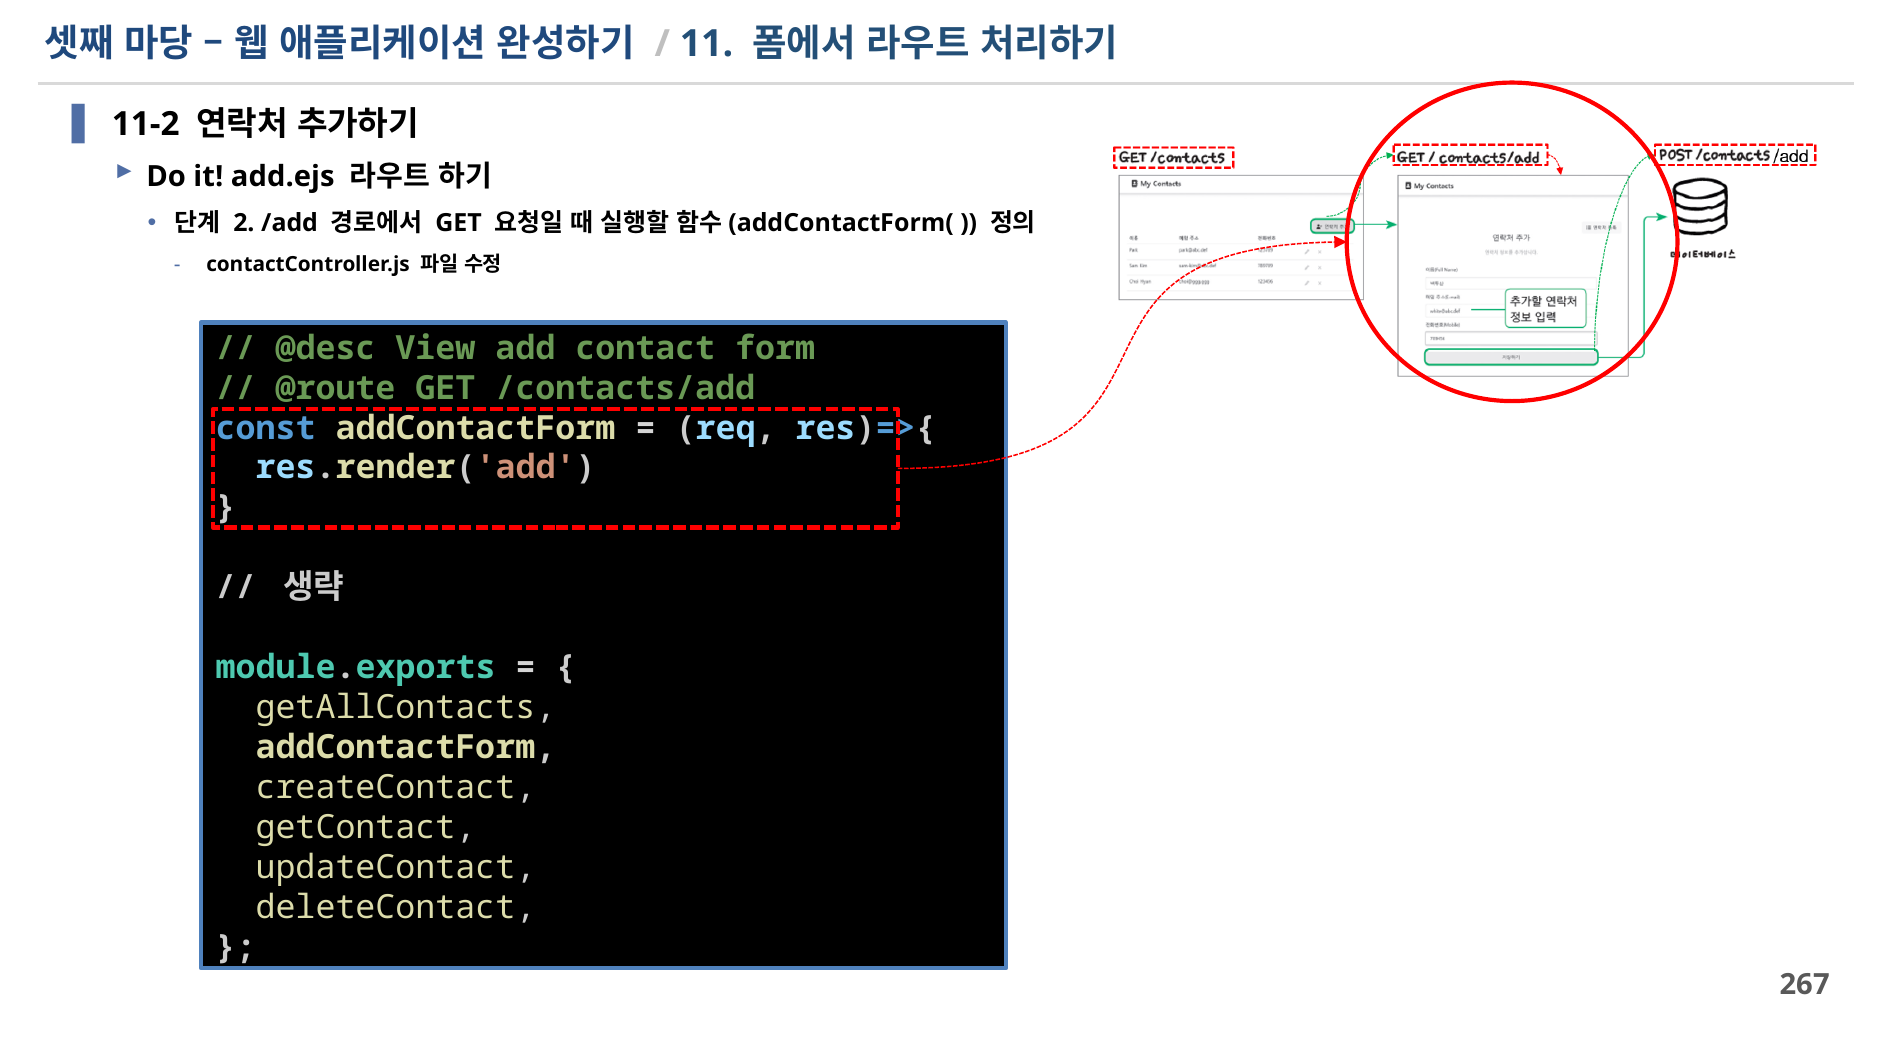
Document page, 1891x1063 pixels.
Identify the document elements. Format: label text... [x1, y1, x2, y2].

text_box // @desc View add contact form // @route GET /contacts/add const addContactForm = (req, res)=>{ res.render('add') } // 생략 module.exports = { getAllContacts, addContactForm, createContact, getContact, updateContact, deleteContact, }; [199, 320, 1008, 970]
text_box [211, 407, 900, 530]
picture [1110, 141, 1820, 378]
slide_number 267 [1703, 956, 1845, 1014]
title 셋째 마당 – 웹 애플리케이션 완성하기 / 11. 폼에서 라우트 처리하기 [29, 11, 1855, 73]
text_box [1434, 385, 1590, 404]
list 11-2 연락처 추가하기 Do it! add.ejs 라우트 하기 단계 2. /add 경로에서 GET 요청일 때 실행할 함수(addContactForm( )) 정의 contactController.js 파일 수정 [43, 94, 1394, 506]
text_box [1382, 80, 1642, 140]
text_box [897, 241, 1347, 469]
